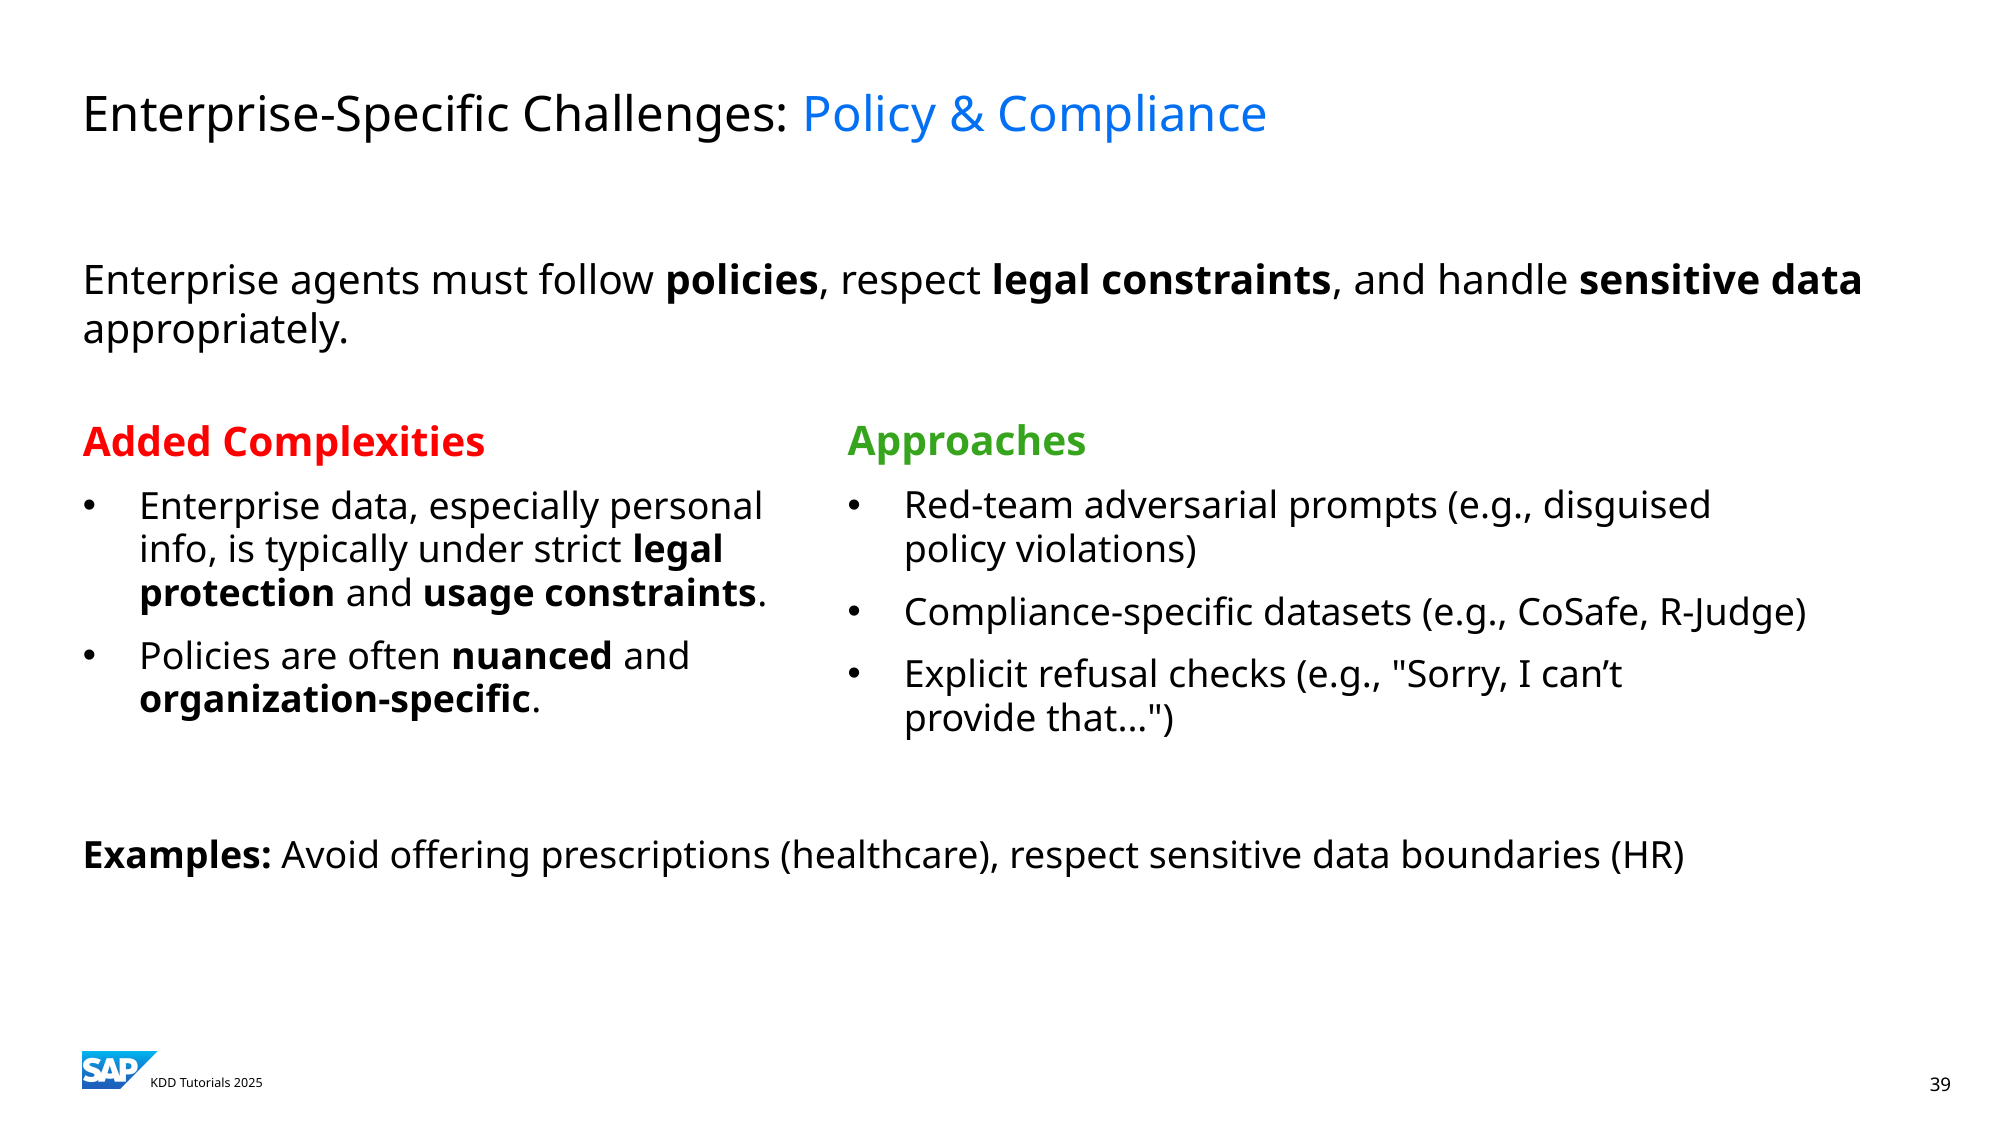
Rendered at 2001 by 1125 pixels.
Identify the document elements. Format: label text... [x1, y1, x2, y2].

text_box Approaches​ Red-team adversarial prompts (e.g., disguised policy violations) ​ Compliance-specific datasets (e.g., CoSafe, R-Judge) ​ Explicit refusal checks (e.g., "Sorry, I can’t provide that...") ​ ​ [847, 417, 1836, 802]
picture [82, 1053, 158, 1089]
text_box Added Complexities​ Enterprise data, especially personal info, is typically under strict legal protection and usage constraints.​ Policies are often nuanced and organization-specific.​ [82, 417, 808, 721]
title Enterprise-Specific Challenges: Policy & Compliance [82, 82, 1918, 144]
list Enterprise agents must follow policies, respect legal constraints, and handle sensitive data appropriately. Examples: Avoid offering prescriptions (healthcare), respect sensitive data boundaries (HR) [82, 253, 1918, 1040]
